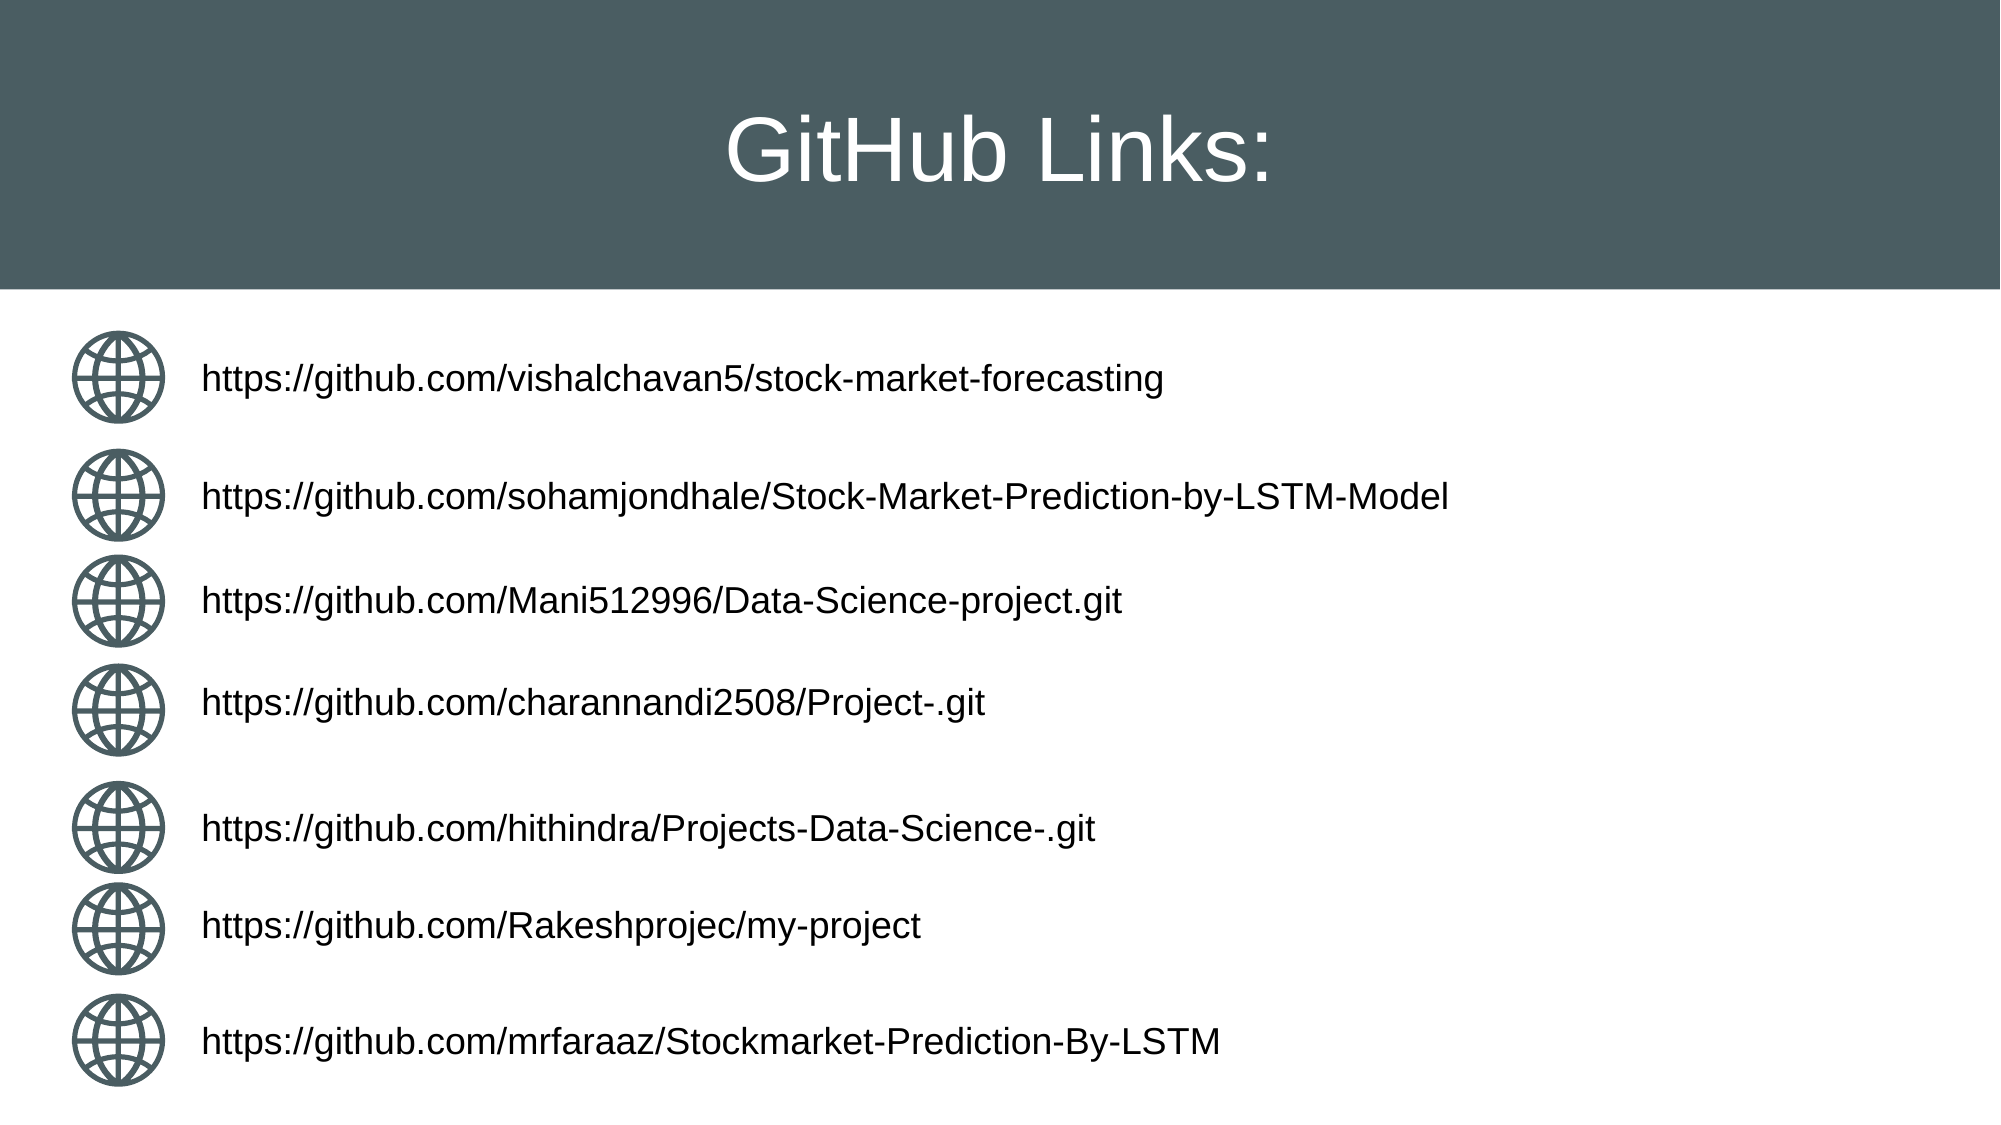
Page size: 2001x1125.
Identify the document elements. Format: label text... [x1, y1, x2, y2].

text_box [70, 779, 167, 875]
text_box [70, 881, 167, 977]
text_box https://github.com/Mani512996/Data-Science-project.git [186, 569, 1187, 629]
text_box https://github.com/sohamjondhale/Stock-Market-Prediction-by-LSTM-Model [186, 464, 1500, 525]
text_box https://github.com/mrfaraaz/Stockmarket-Prediction-By-LSTM [186, 1009, 1461, 1070]
text_box [70, 992, 167, 1088]
text_box https://github.com/charannandi2508/Project-.git [186, 670, 1187, 731]
text_box https://github.com/vishalchavan5/stock-market-forecasting [186, 346, 1187, 407]
text_box GitHub Links: [0, 0, 2000, 290]
text_box https://github.com/hithindra/Projects-Data-Science-.git [186, 797, 1187, 857]
text_box https://github.com/Rakeshprojec/my-project [186, 893, 1187, 953]
text_box [70, 447, 167, 543]
text_box [70, 329, 167, 425]
text_box [70, 662, 167, 758]
text_box [70, 553, 167, 649]
